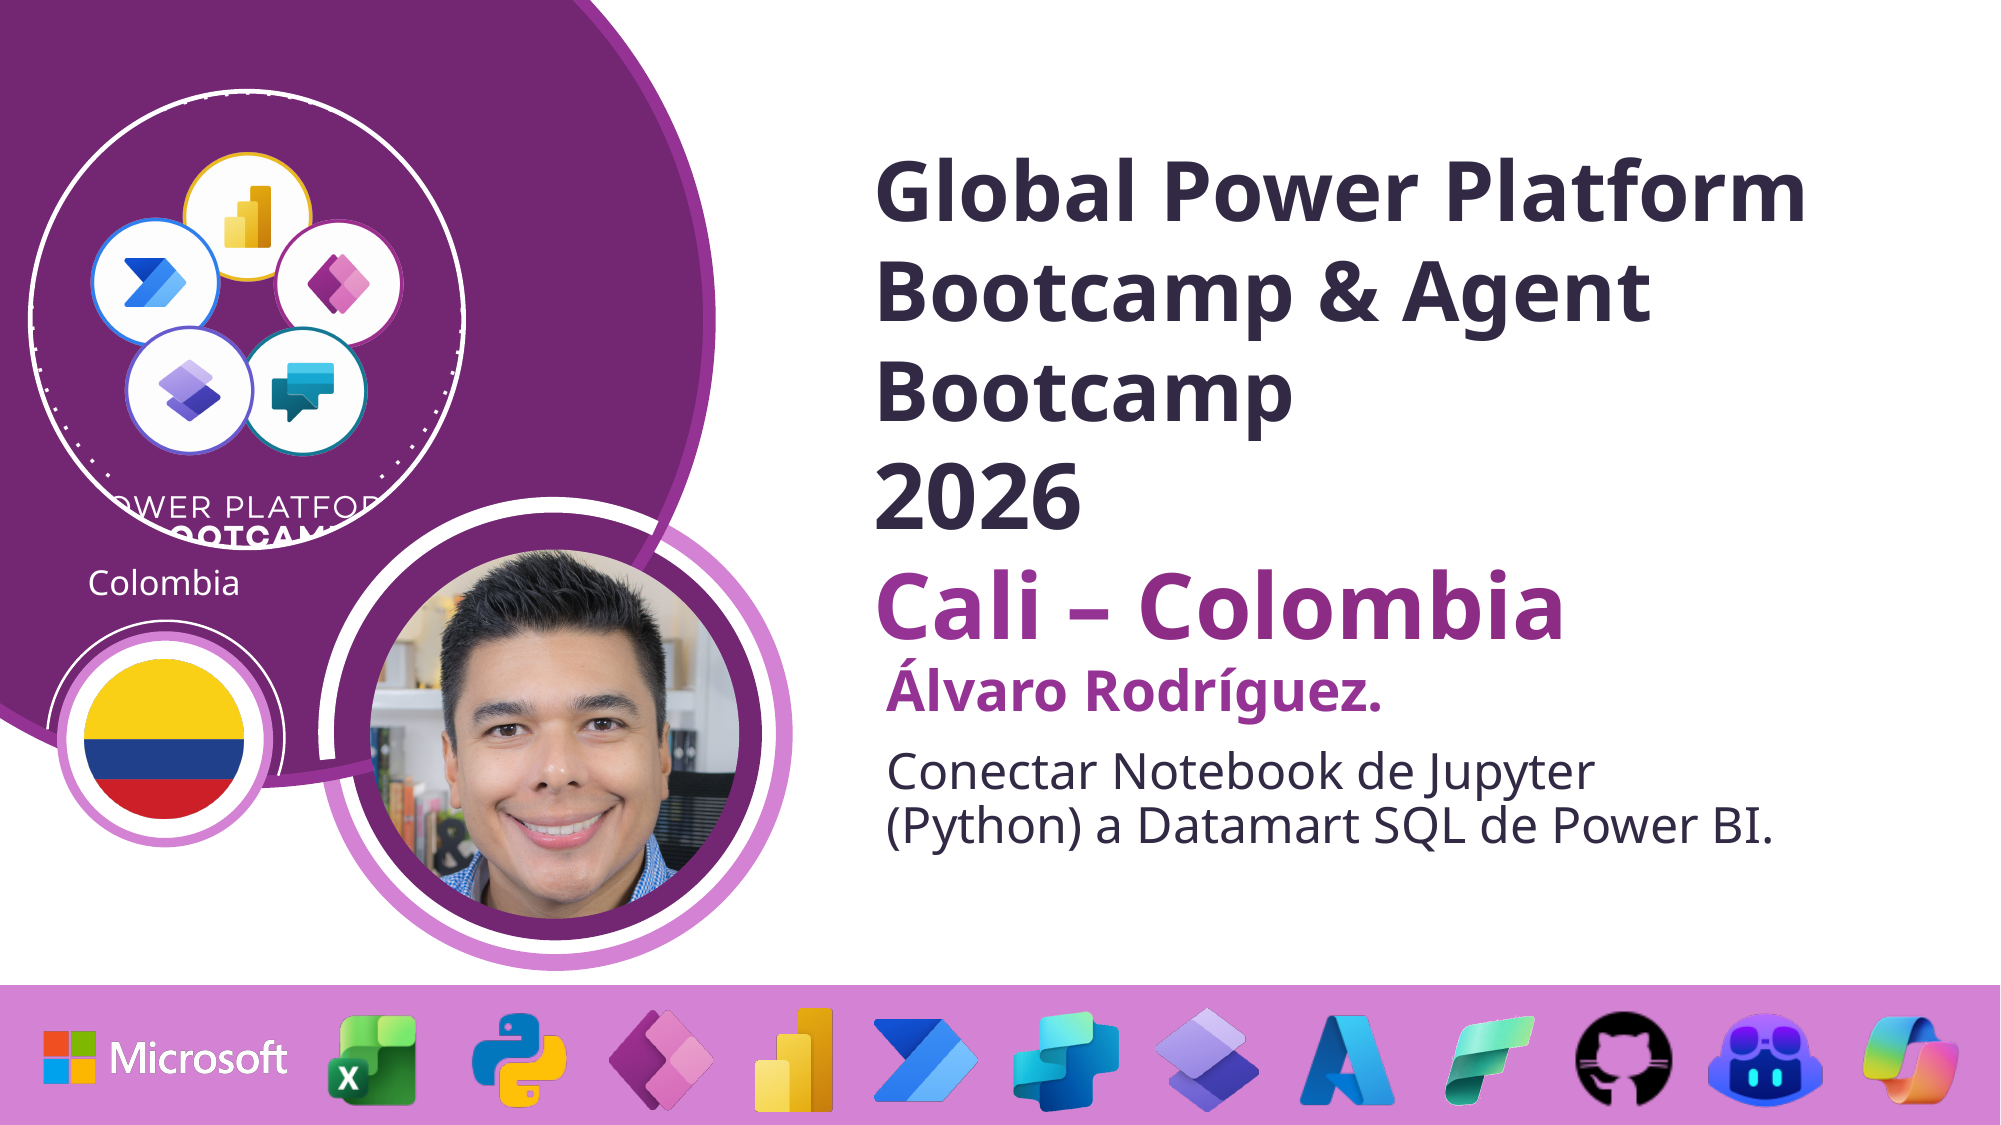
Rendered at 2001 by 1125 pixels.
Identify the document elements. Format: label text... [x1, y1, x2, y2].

picture [1288, 1001, 1407, 1120]
picture [609, 1008, 713, 1112]
picture [84, 659, 244, 819]
subtitle Álvaro Rodríguez. [871, 655, 1797, 732]
list Conectar Notebook de Jupyter (Python) a Datamart SQL de Power BI. [871, 739, 1797, 874]
picture [874, 1008, 978, 1112]
picture [1706, 1001, 1825, 1120]
list Colombia [72, 558, 256, 630]
picture [33, 94, 461, 545]
picture [1854, 1004, 1967, 1117]
picture [461, 1001, 580, 1120]
picture [1436, 1007, 1543, 1114]
picture [1572, 1008, 1677, 1113]
picture [0, 979, 432, 1125]
picture [370, 549, 740, 919]
picture [742, 1008, 845, 1112]
picture [1007, 1008, 1126, 1112]
picture [1155, 1008, 1259, 1112]
